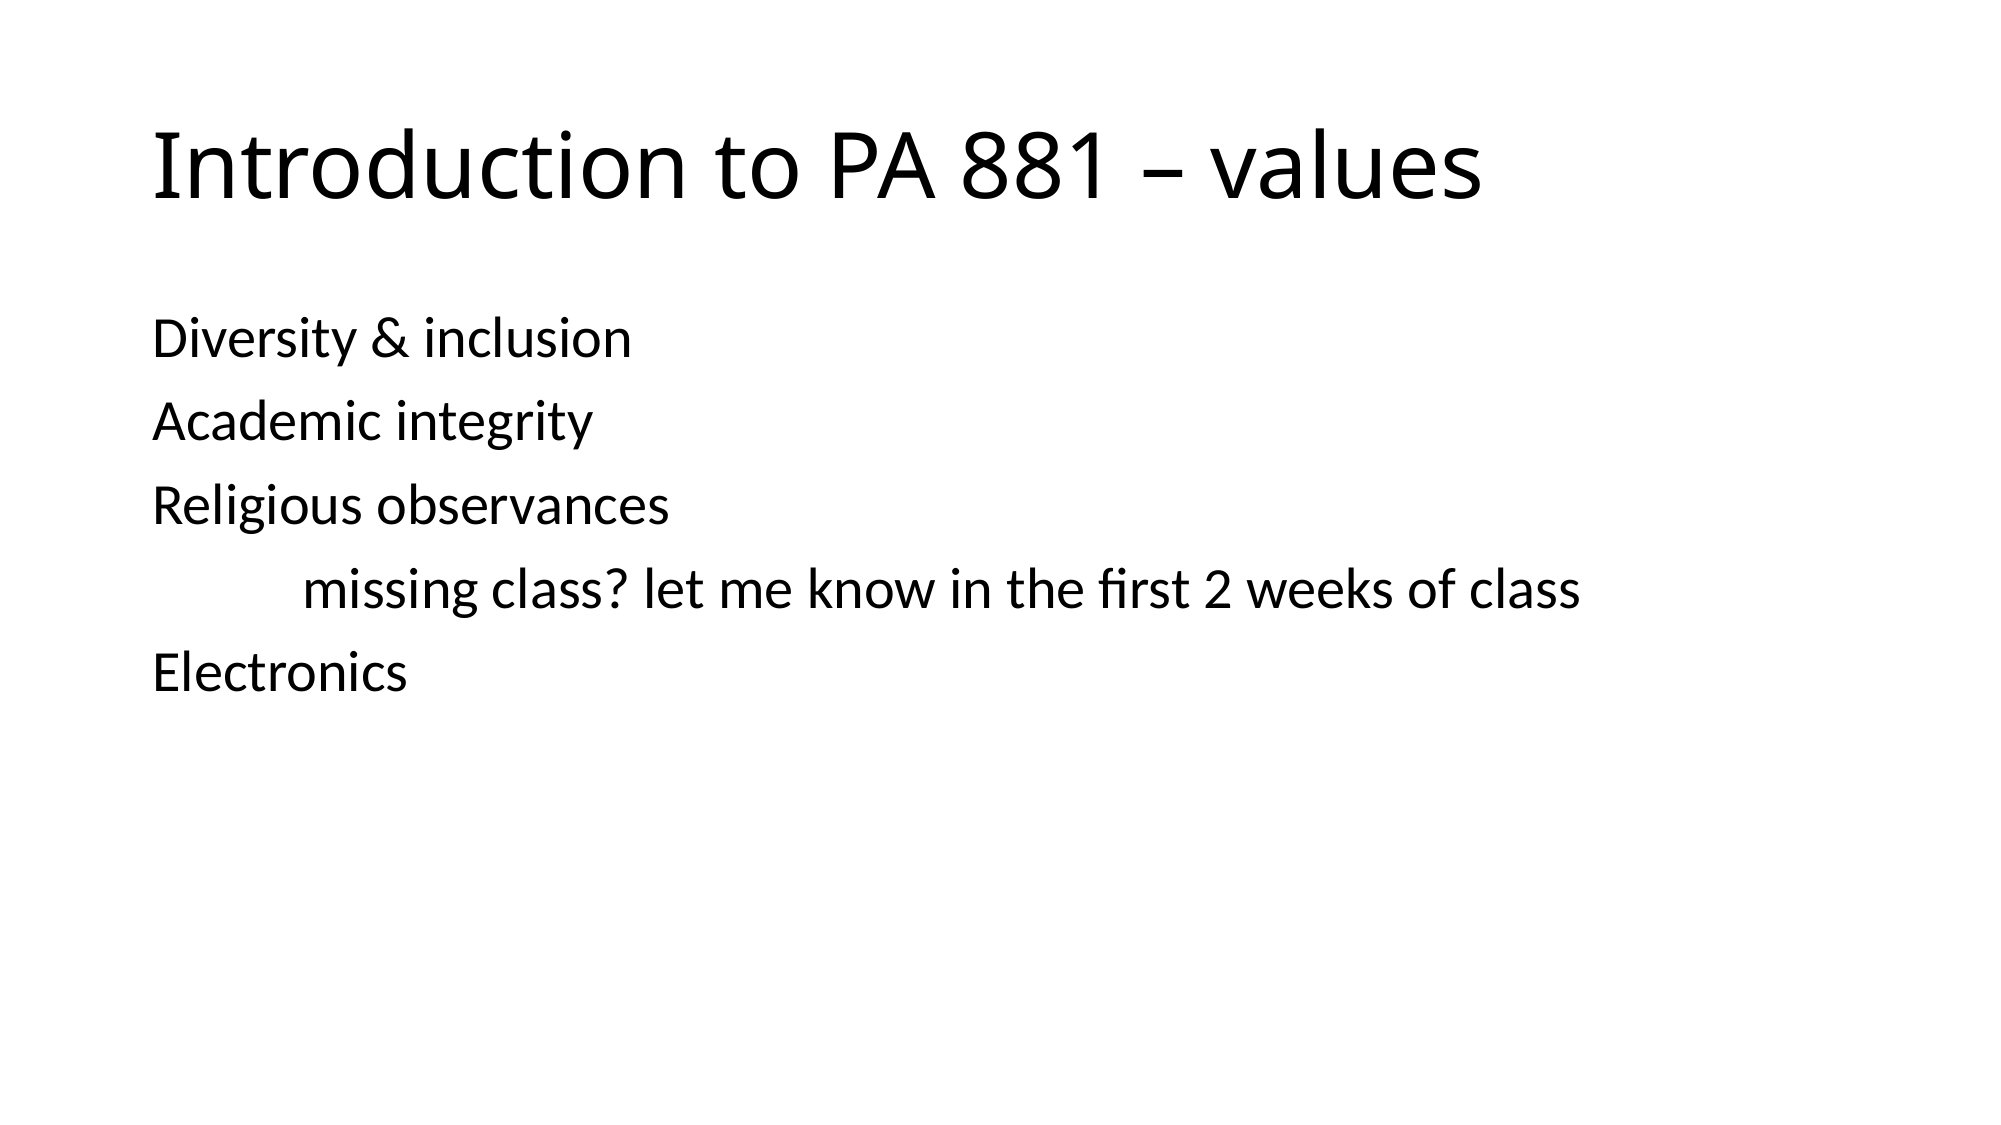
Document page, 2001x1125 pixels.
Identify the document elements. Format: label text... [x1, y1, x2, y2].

title Introduction to PA 881 – values [137, 59, 1863, 278]
list Diversity & inclusion Academic integrity Religious observances missing class? let me know in the first 2 weeks of class Electronics [137, 299, 1863, 1014]
